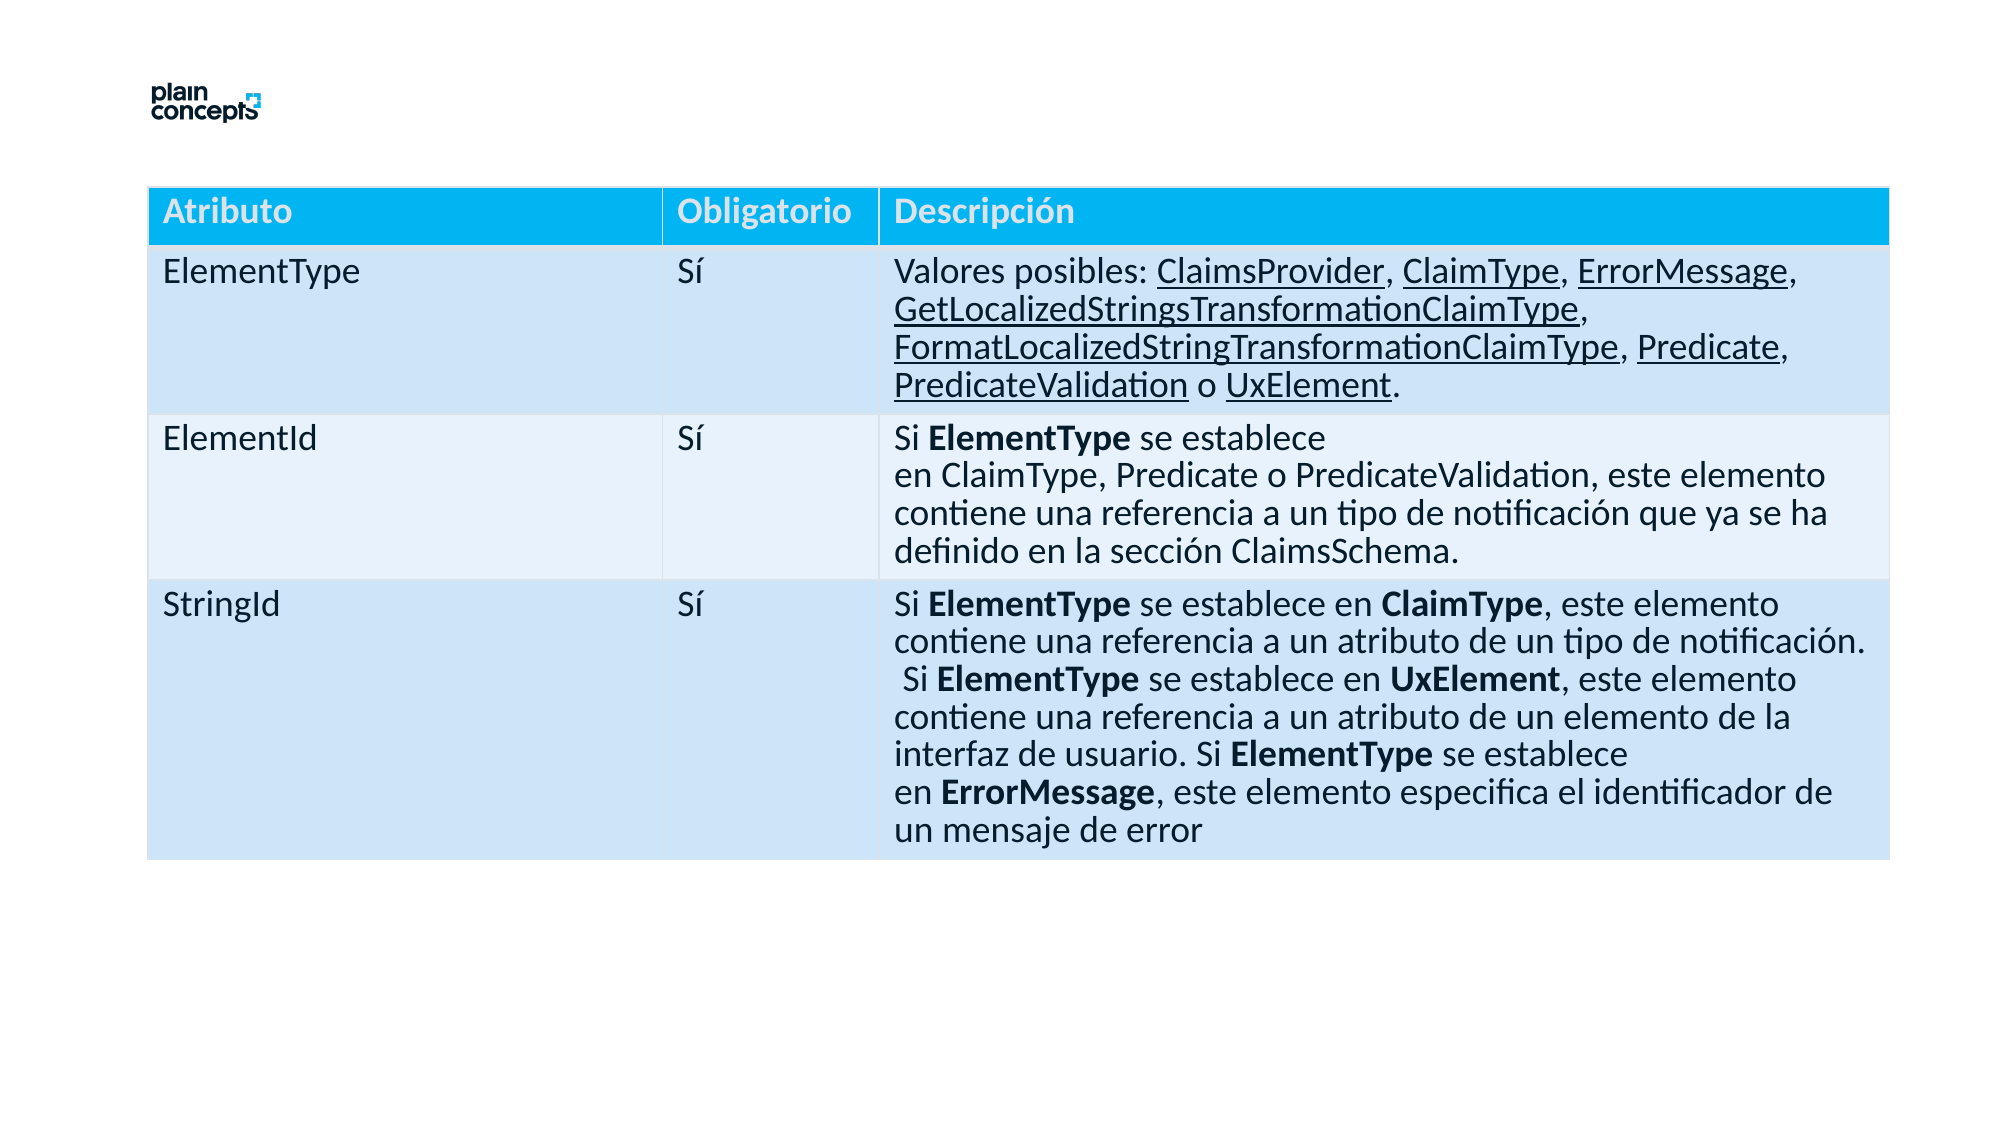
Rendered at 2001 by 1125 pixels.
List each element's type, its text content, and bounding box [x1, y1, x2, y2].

table_cell StringId [149, 581, 662, 859]
table_cell Si ElementType se establece en ClaimType, este elemento contiene una referencia a un atributo de un tipo de notificación. Si ElementType se establece en UxElement, este elemento contiene una referencia a un atributo de un elemento de la interfaz de usuario. Si ElementType se establece en ErrorMessage, este elemento especifica el identificador de un mensaje de error [880, 581, 1889, 859]
table_cell ElementId [149, 415, 662, 579]
table_cell Si ElementType se establece en ClaimType, Predicate o PredicateValidation, este elemento contiene una referencia a un tipo de notificación que ya se ha definido en la sección ClaimsSchema. [880, 415, 1889, 579]
table_cell Sí [663, 415, 878, 579]
table_header Obligatorio [663, 188, 878, 245]
table_cell Sí [663, 251, 878, 413]
table_cell ElementType [149, 251, 662, 413]
picture [124, 58, 288, 147]
table_cell Sí [663, 581, 878, 859]
table_cell Valores posibles: ClaimsProvider, ClaimType, ErrorMessage, GetLocalizedStringsTransformationClaimType, FormatLocalizedStringTransformationClaimType, Predicate, PredicateValidation o UxElement. [880, 251, 1889, 413]
table_header Atributo [149, 188, 662, 245]
table_header Descripción [880, 188, 1889, 245]
